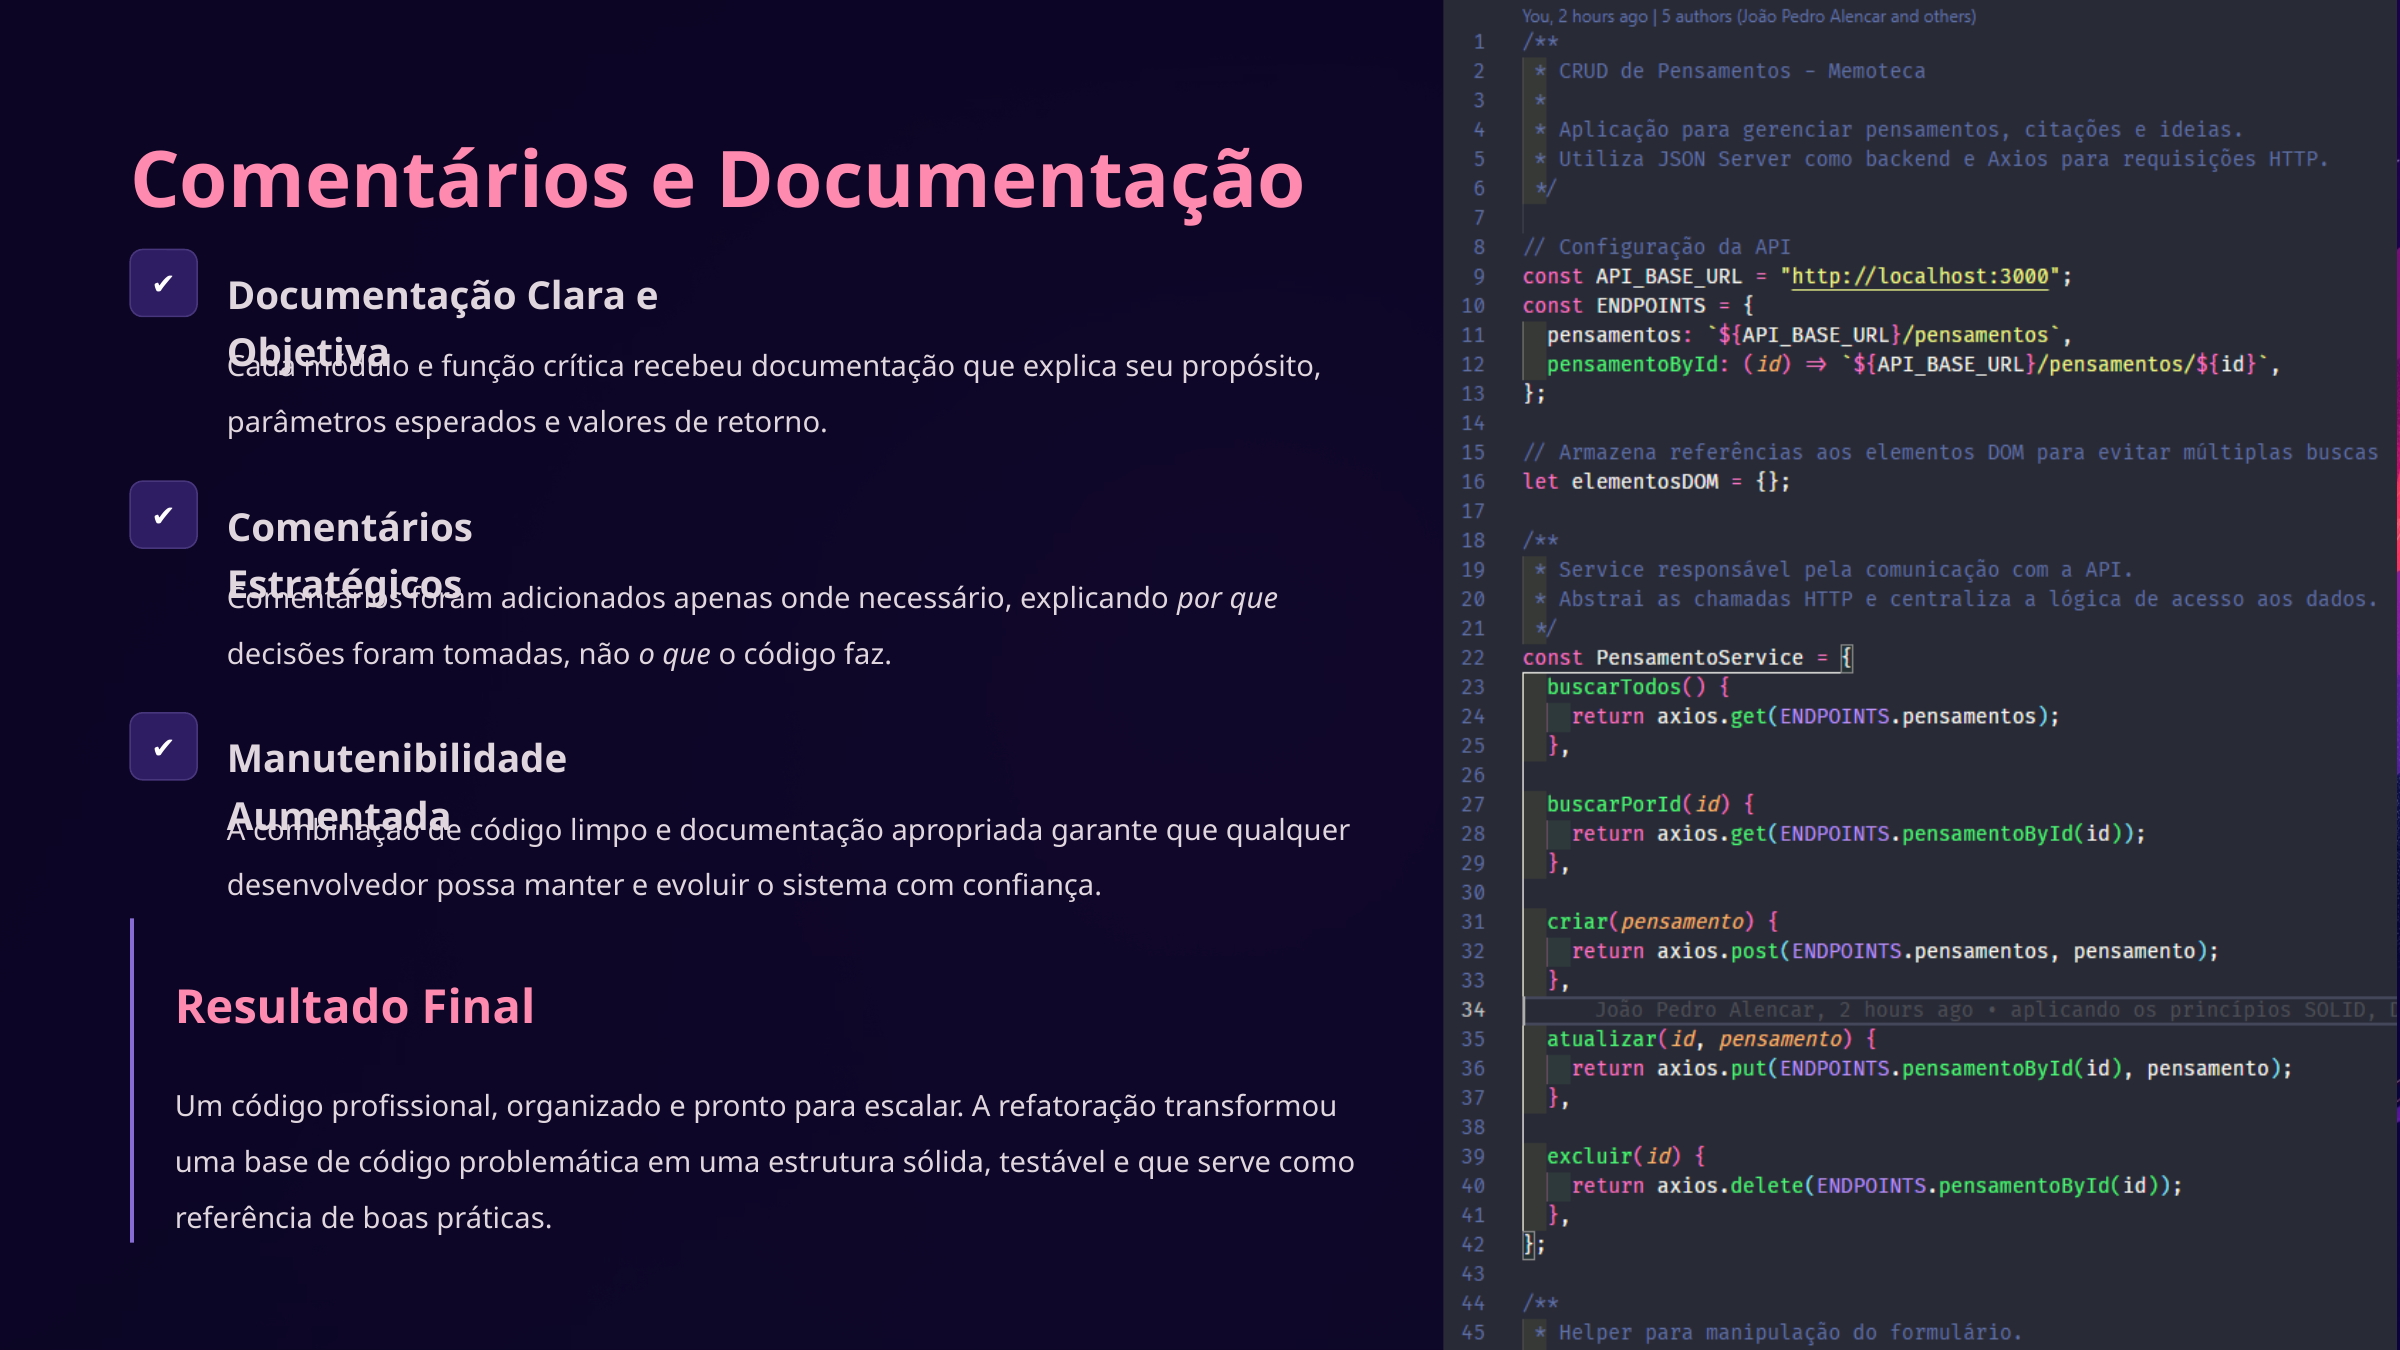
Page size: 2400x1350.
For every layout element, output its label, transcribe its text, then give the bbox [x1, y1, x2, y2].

text_box Comentários e Documentação [130, 107, 1437, 205]
text_box Resultado Final [174, 963, 644, 1022]
text_box Manutenibilidade Aumentada [226, 723, 768, 772]
text_box [130, 918, 134, 1243]
text_box ✔ [130, 712, 198, 780]
text_box ✔ [130, 481, 198, 549]
text_box Documentação Clara e Objetiva [226, 259, 786, 309]
text_box Cada módulo e função crítica recebeu documentação que explica seu propósito, parâmetros esperados e valores de retorno. [226, 326, 1370, 422]
text_box A combinação de código limpo e documentação apropriada garante que qualquer desenvolvedor possa manter e evoluir o sistema com confiança. [226, 789, 1370, 886]
text_box Um código profissional, organizado e pronto para escalar. A refatoração transformou uma base de código problemática em uma estrutura sólida, testável e que serve como referência de boas práticas. [174, 1066, 1370, 1210]
text_box Comentários foram adicionados apenas onde necessário, explicando por que decisões foram tomadas, não o que o código faz. [226, 558, 1370, 654]
picture [1443, 0, 2400, 1350]
text_box Comentários Estratégicos [226, 491, 686, 541]
text_box ✔ [130, 249, 198, 317]
